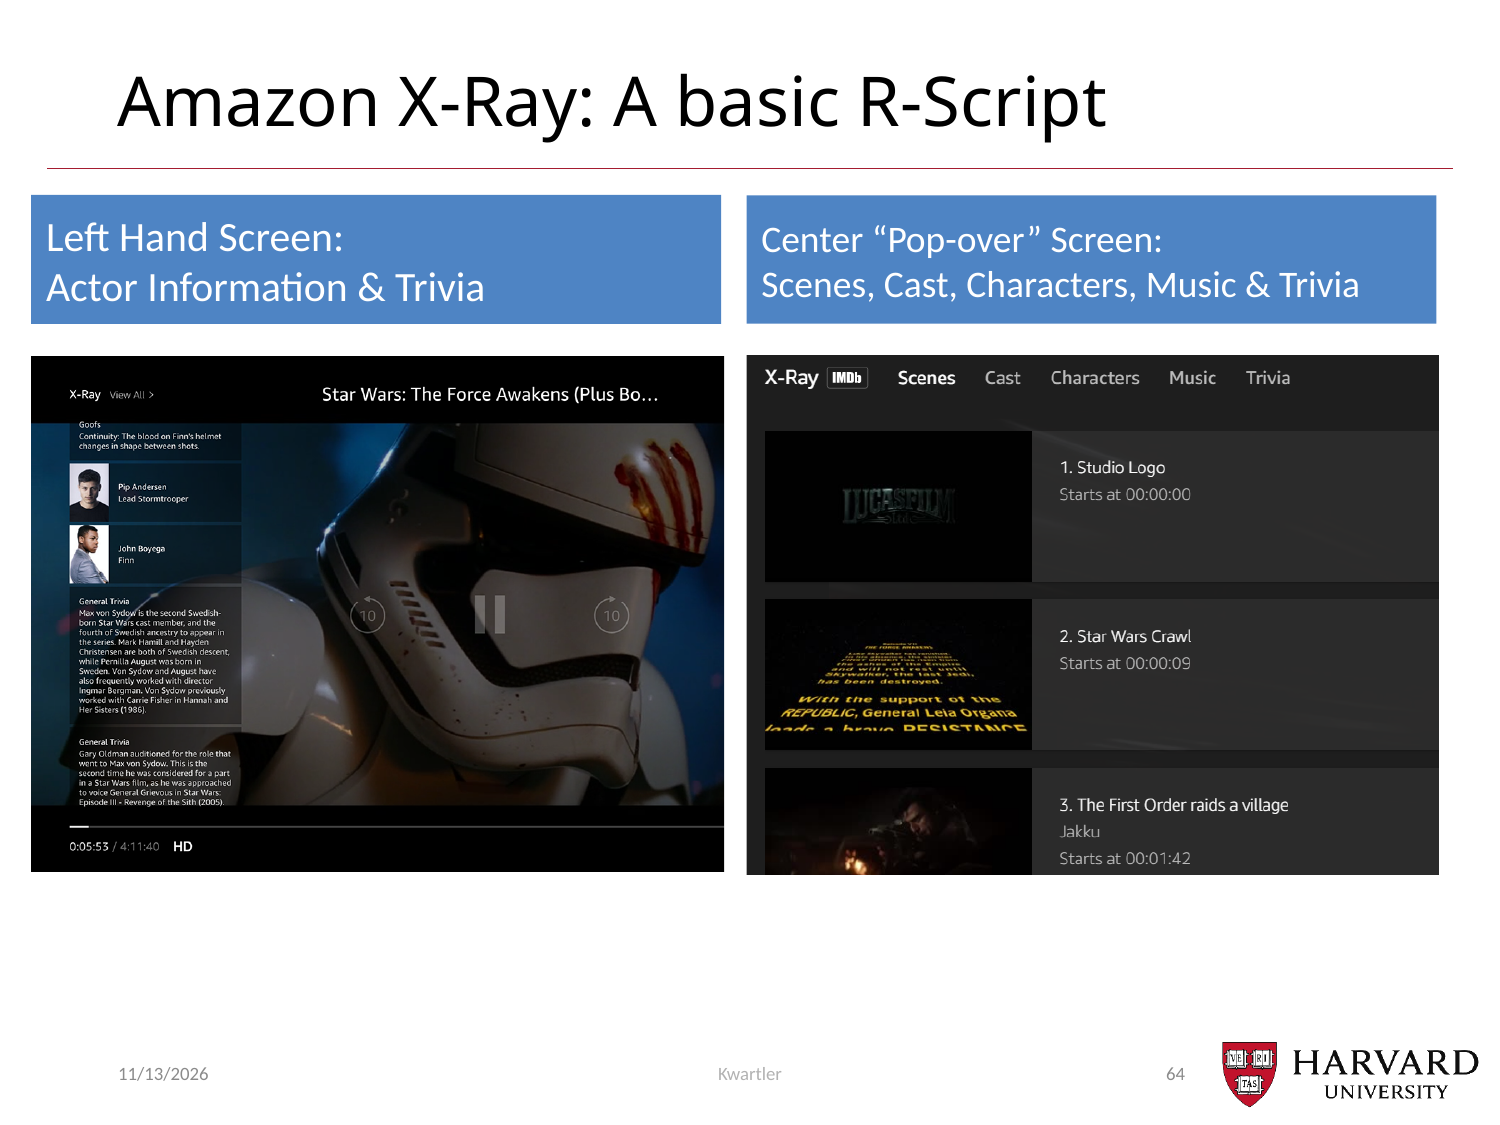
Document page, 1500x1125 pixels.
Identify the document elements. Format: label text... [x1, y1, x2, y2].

slide_number 64 [1059, 1042, 1200, 1103]
picture [1200, 1024, 1500, 1125]
footer Kwartler [496, 1042, 1004, 1103]
picture [31, 356, 725, 872]
text_box Left Hand Screen: Actor Information & Trivia [30, 194, 722, 325]
title Amazon X-Ray: A basic R-Script [103, 59, 1397, 157]
text_box Center “Pop-over” Screen: Scenes, Cast, Characters, Music & Trivia [745, 194, 1437, 325]
picture [746, 355, 1439, 875]
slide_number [103, 1042, 441, 1103]
